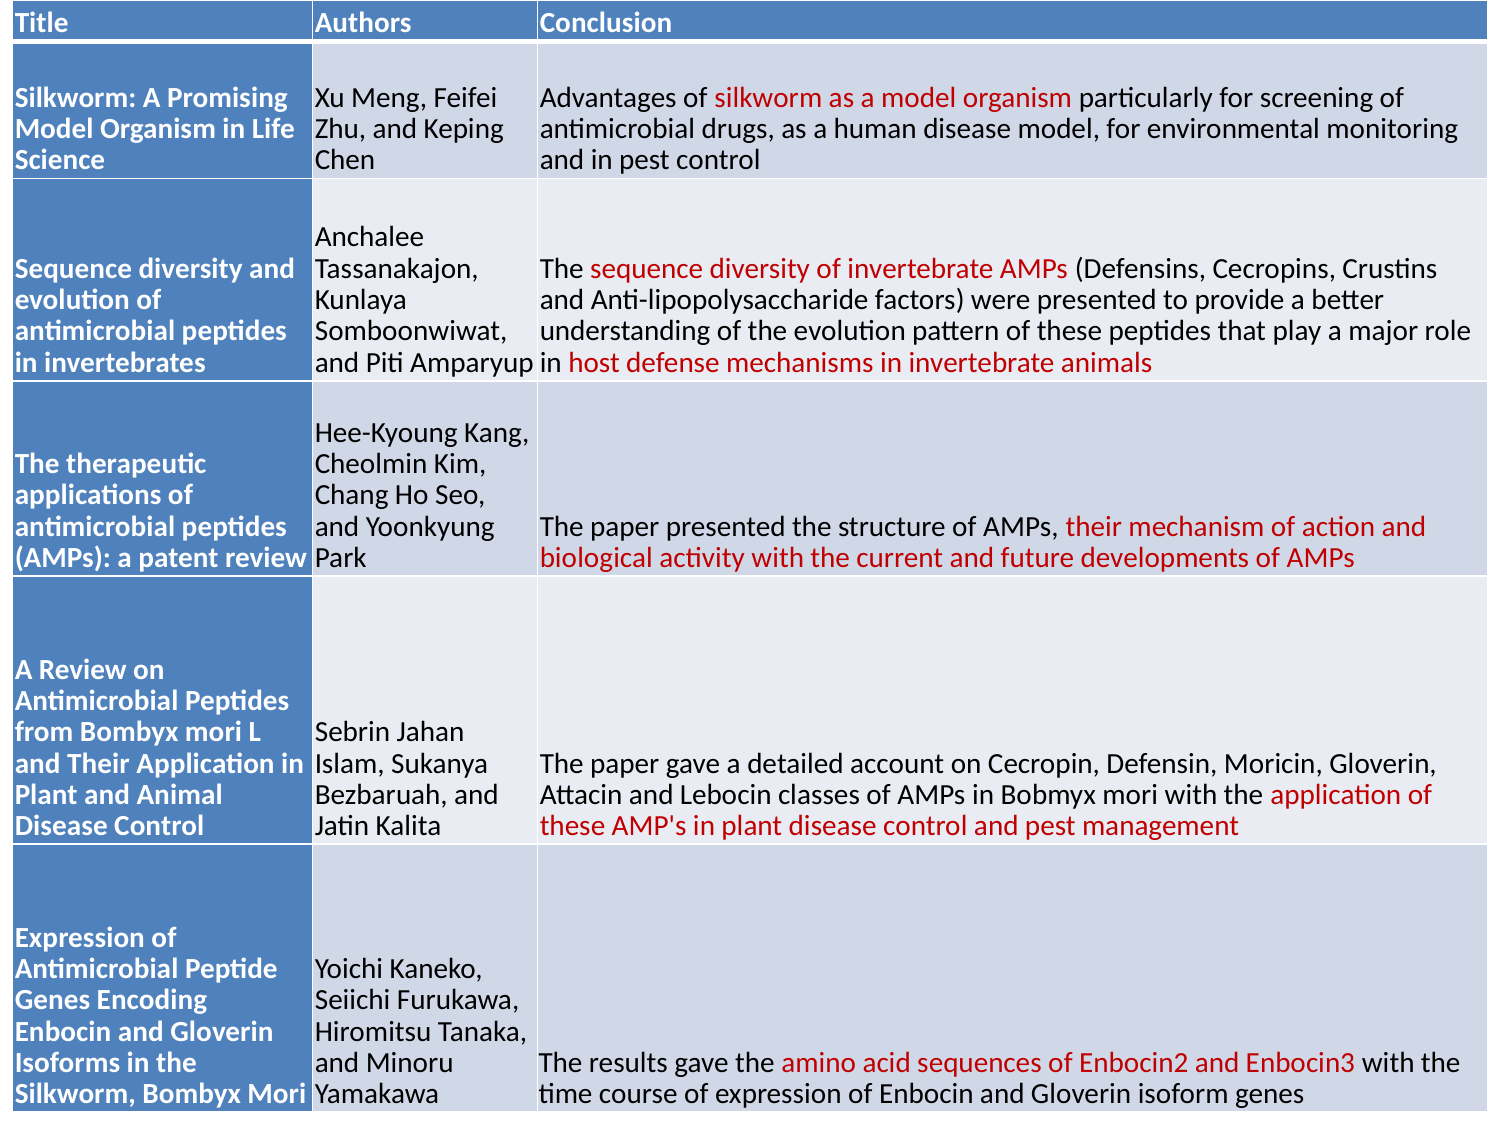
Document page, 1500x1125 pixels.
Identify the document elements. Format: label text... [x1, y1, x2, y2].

table_cell The paper presented the structure of AMPs, their mechanism of action and biological activity with the current and future developments of AMPs [538, 382, 1487, 575]
table_cell Anchalee Tassanakajon, Kunlaya Somboonwiwat, and Piti Amparyup [313, 179, 537, 380]
table_cell The paper gave a detailed account on Cecropin, Defensin, Moricin, Gloverin, Attacin and Lebocin classes of AMPs in Bobmyx mori with the application of these AMP's in plant disease control and pest management [538, 577, 1487, 843]
table_header Title [13, 1, 312, 39]
table_cell Sequence diversity and evolution of antimicrobial peptides in invertebrates [13, 179, 312, 380]
table_header Conclusion [538, 1, 1487, 39]
table_cell Yoichi Kaneko, Seiichi Furukawa, Hiromitsu Tanaka, and Minoru Yamakawa [313, 845, 537, 1111]
table_cell A Review on Antimicrobial Peptides from Bombyx mori L and Their Application in Plant and Animal Disease Control [13, 577, 312, 843]
table_cell The therapeutic applications of antimicrobial peptides (AMPs): a patent review [13, 382, 312, 575]
table_header Authors [313, 1, 537, 39]
table_cell The sequence diversity of invertebrate AMPs (Defensins, Cecropins, Crustins and Anti-lipopolysaccharide factors) were presented to provide a better understanding of the evolution pattern of these peptides that play a major role in host defense mechanisms in invertebrate animals [538, 179, 1487, 380]
table_cell Advantages of silkworm as a model organism particularly for screening of antimicrobial drugs, as a human disease model, for environmental monitoring and in pest control [538, 44, 1487, 178]
table_cell The results gave the amino acid sequences of Enbocin2 and Enbocin3 with the time course of expression of Enbocin and Gloverin isoform genes [538, 845, 1487, 1111]
table_cell Expression of Antimicrobial Peptide Genes Encoding Enbocin and Gloverin Isoforms in the Silkworm, Bombyx Mori [13, 845, 312, 1111]
table_cell Sebrin Jahan Islam, Sukanya Bezbaruah, and Jatin Kalita [313, 577, 537, 843]
table_cell Silkworm: A Promising Model Organism in Life Science [13, 44, 312, 178]
table_cell Xu Meng, Feifei Zhu, and Keping Chen [313, 44, 537, 178]
table_cell Hee-Kyoung Kang, Cheolmin Kim, Chang Ho Seo, and Yoonkyung Park [313, 382, 537, 575]
